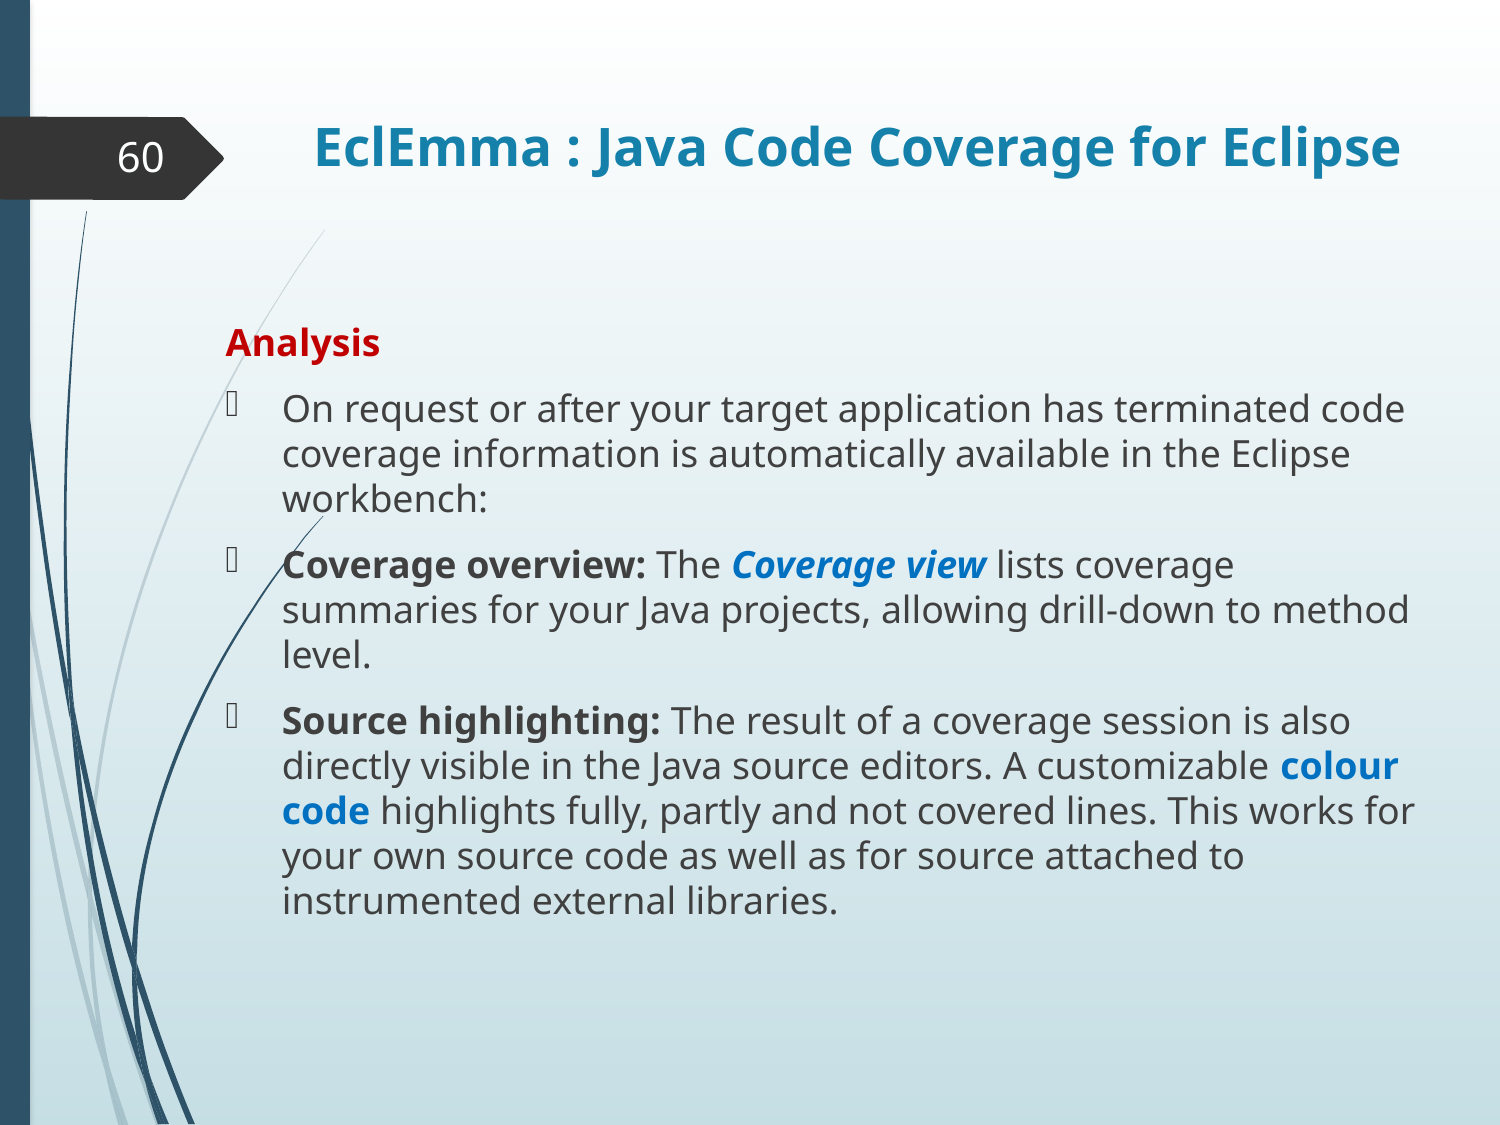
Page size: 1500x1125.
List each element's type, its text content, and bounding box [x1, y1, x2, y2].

title EclEmma : Java Code Coverage for Eclipse [230, 105, 1500, 214]
slide_number 60 [83, 129, 180, 190]
list Analysis On request or after your target application has terminated code coverage information is automatically available in the Eclipse workbench: Coverage overview: The Coverage view lists coverage summaries for your Java projects, allowing drill-down to method level. Source highlighting: The result of a coverage session is also directly visible in the Java source editors. A customizable colour code highlights fully, partly and not covered lines. This works for your own source code as well as for source attached to instrumented external libraries. [210, 311, 1453, 1125]
